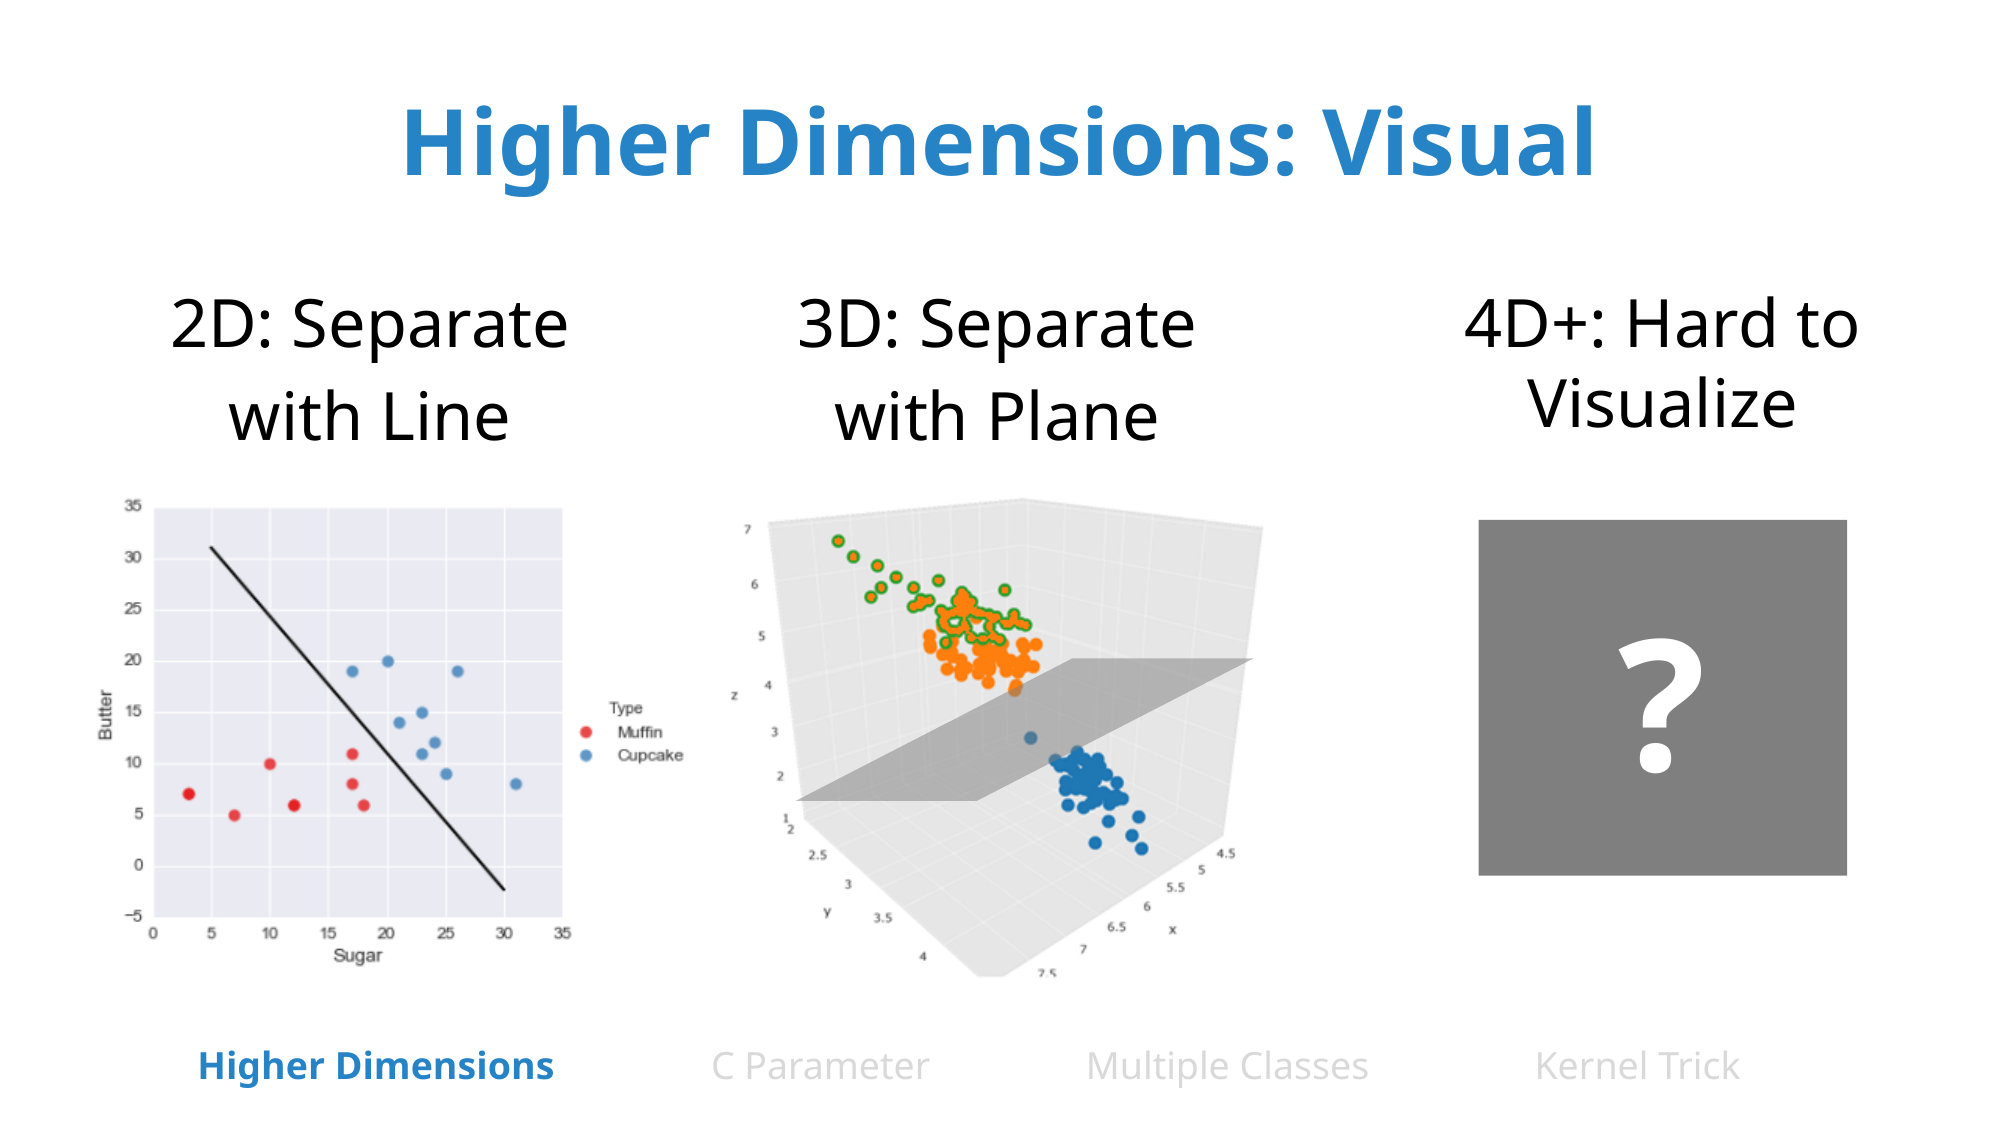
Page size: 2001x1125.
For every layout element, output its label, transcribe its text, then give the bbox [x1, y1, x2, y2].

text_box Higher Dimensions C Parameter Multiple Classes Kernel Trick [0, 1034, 1940, 1095]
picture [74, 232, 1301, 1004]
title Higher Dimensions: Visual [99, 45, 1900, 233]
text_box ? [1476, 518, 1849, 878]
text_box 4D+: Hard to Visualize [1430, 272, 1895, 467]
list 2D: Separate with Line [138, 272, 603, 467]
